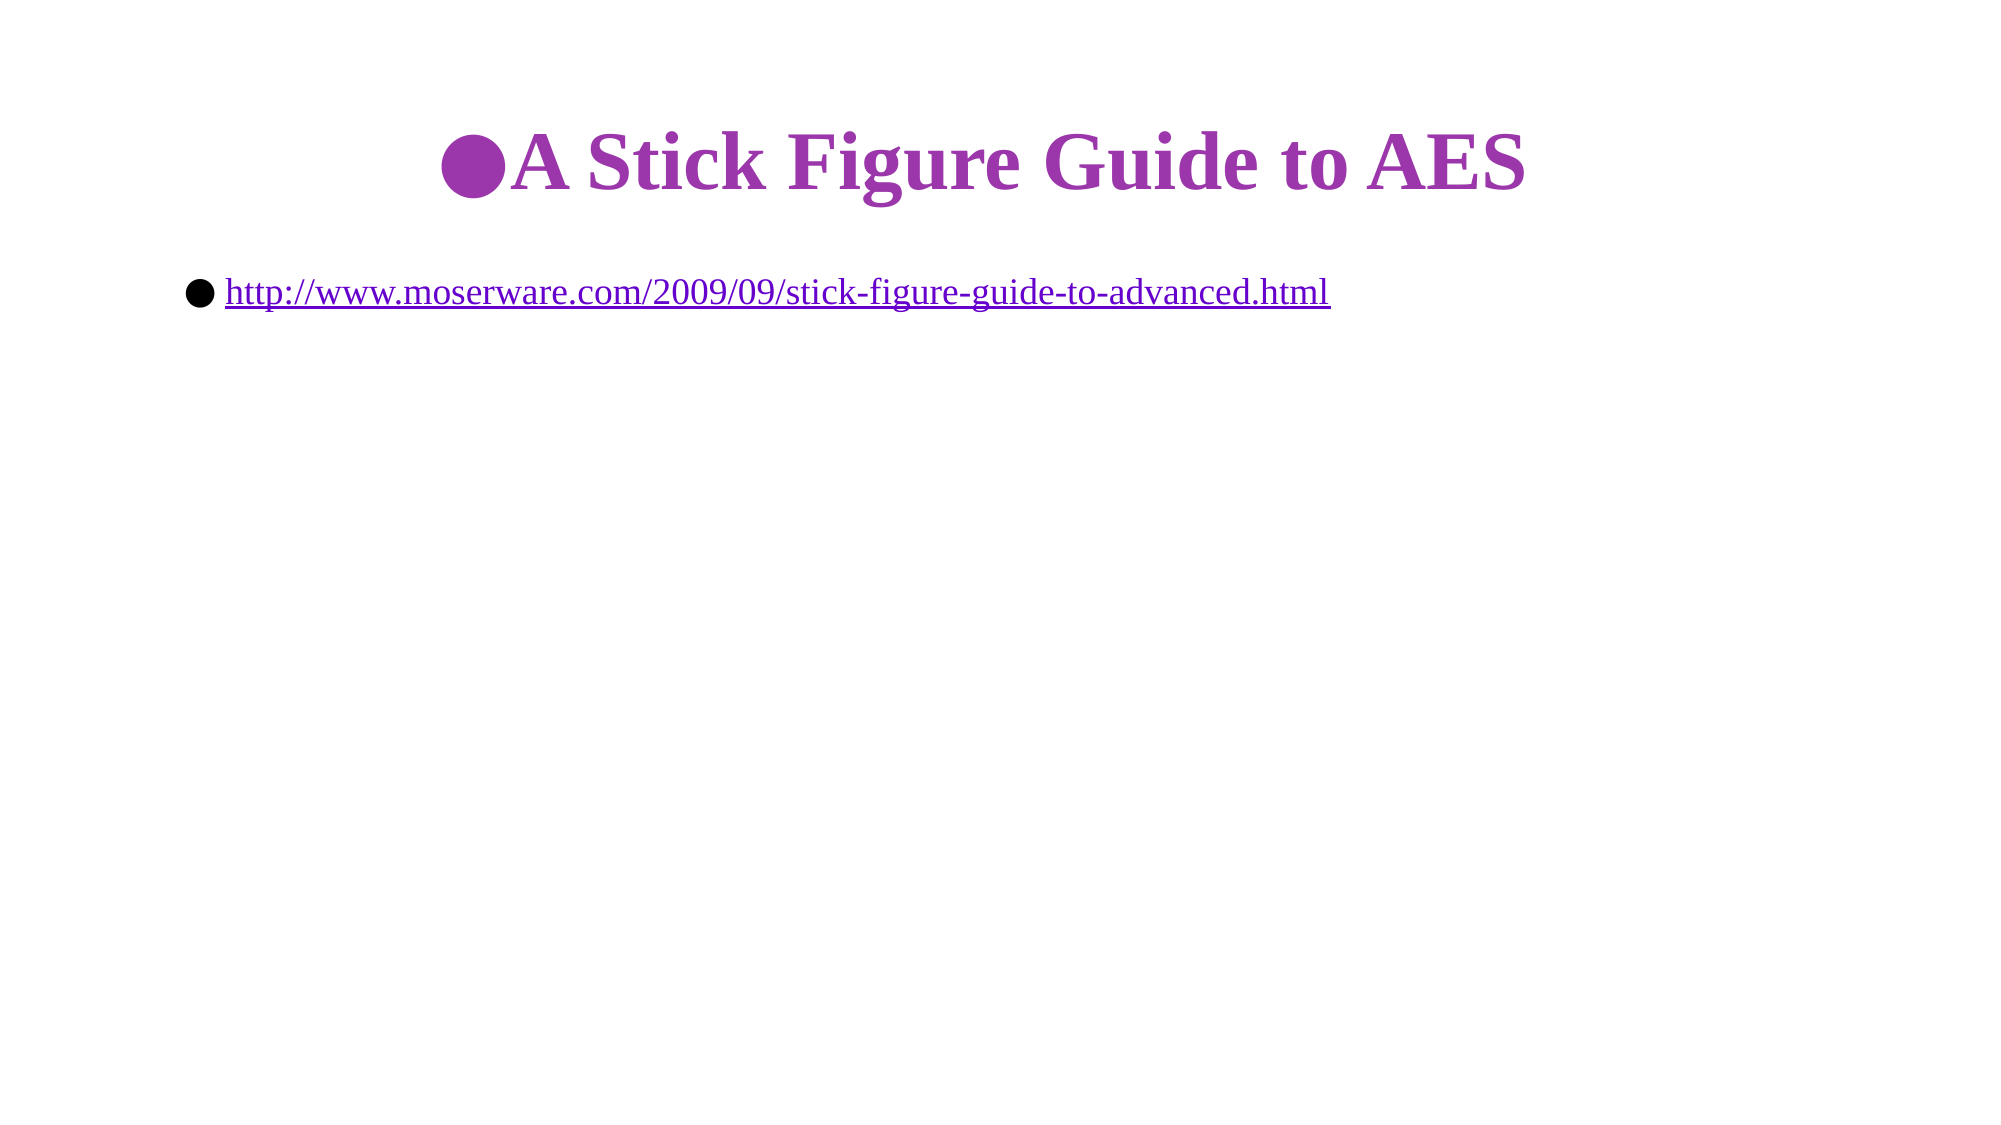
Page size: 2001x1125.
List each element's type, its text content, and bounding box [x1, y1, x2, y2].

list http://www.moserware.com/2009/09/stick-figure-guide-to-advanced.html [133, 224, 1834, 1030]
title A Stick Figure Guide to AES [133, 37, 1834, 224]
